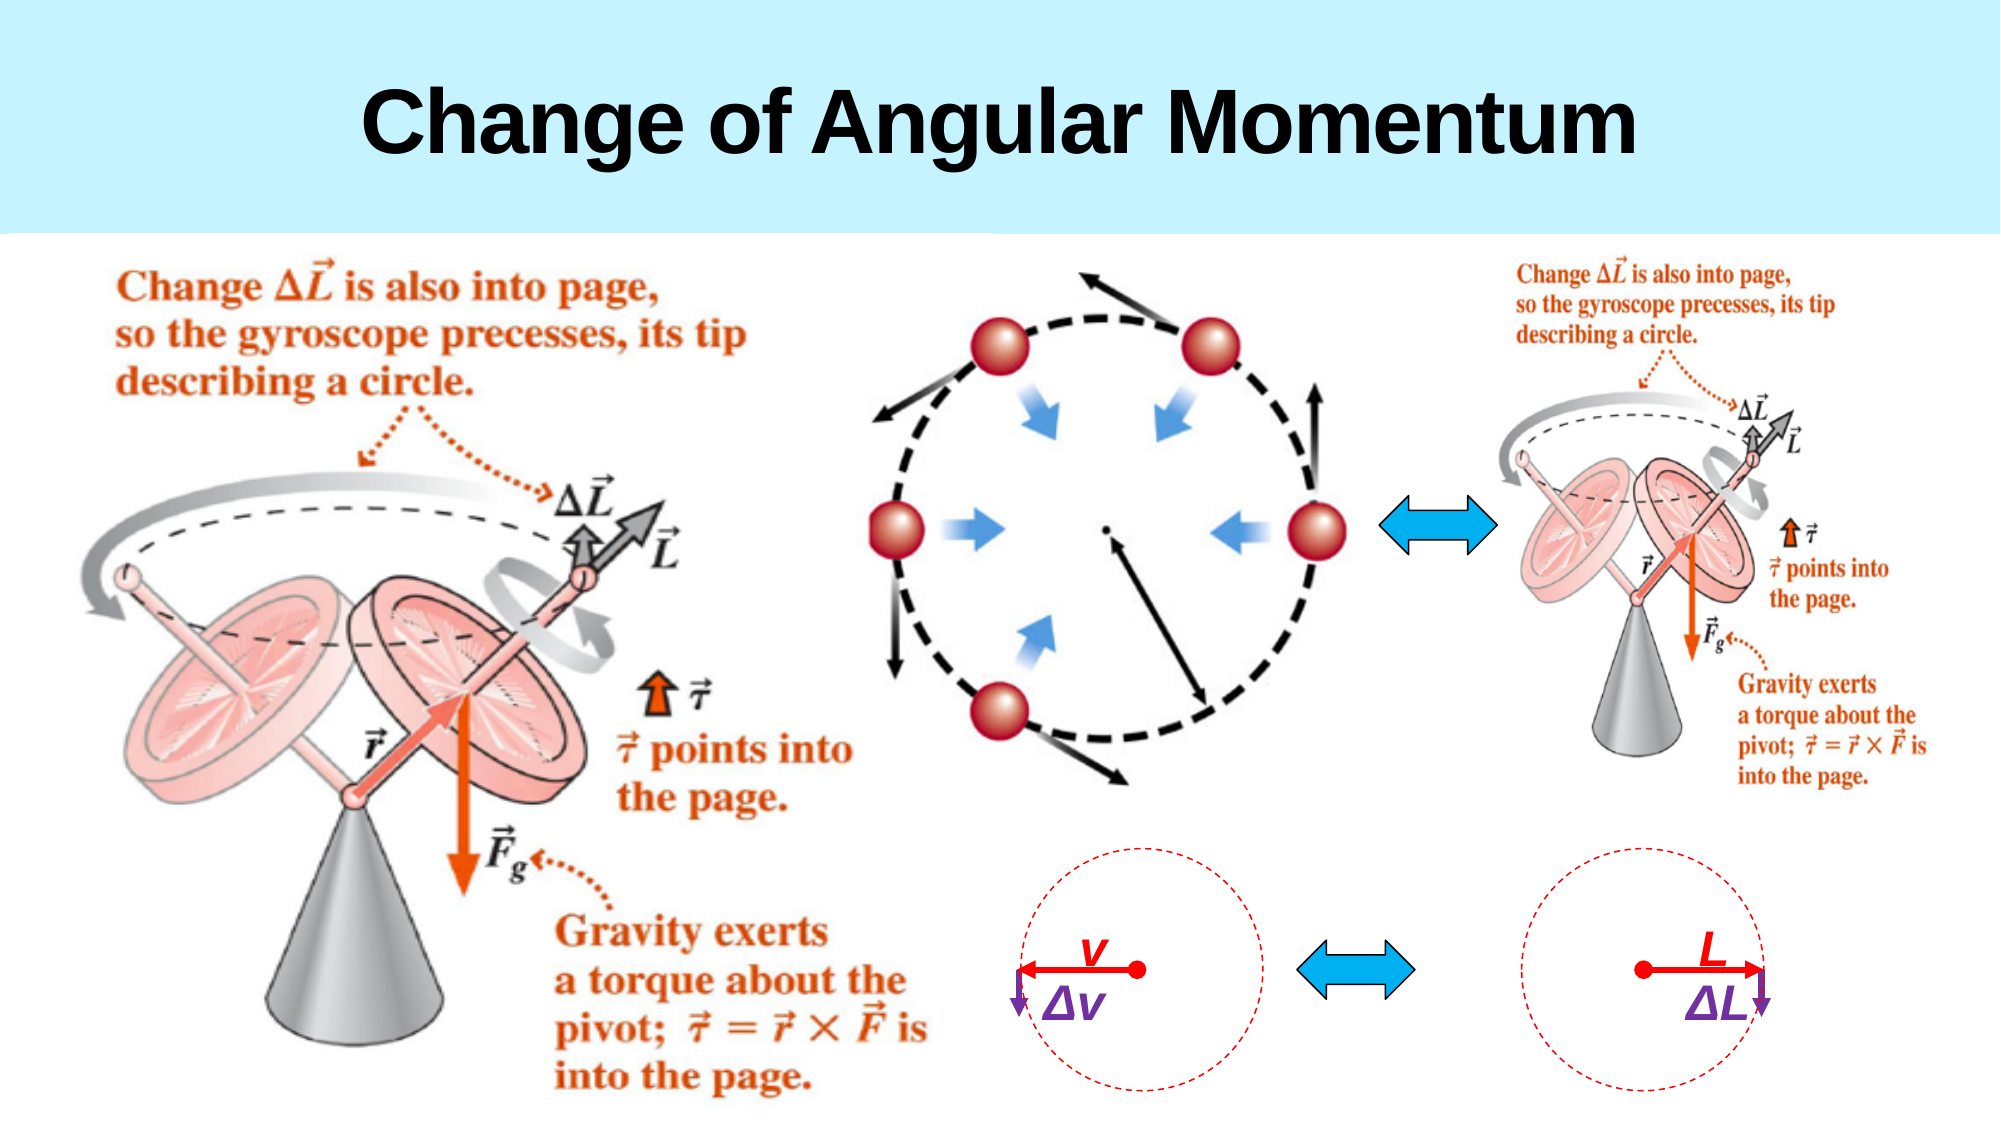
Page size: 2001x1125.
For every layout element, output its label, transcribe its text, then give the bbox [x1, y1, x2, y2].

text_box ΔL [1671, 980, 1766, 1039]
text_box [1379, 495, 1464, 555]
picture [9, 233, 994, 1110]
picture [854, 254, 1359, 796]
text_box [1521, 848, 1764, 1091]
text_box Δv [1028, 980, 1120, 1038]
text_box [1296, 940, 1415, 1000]
text_box L [1684, 909, 1745, 961]
picture [1473, 251, 1938, 796]
text_box v [1064, 909, 1122, 961]
text_box [1021, 848, 1263, 1091]
title Change of Angular Momentum [0, 0, 2000, 234]
